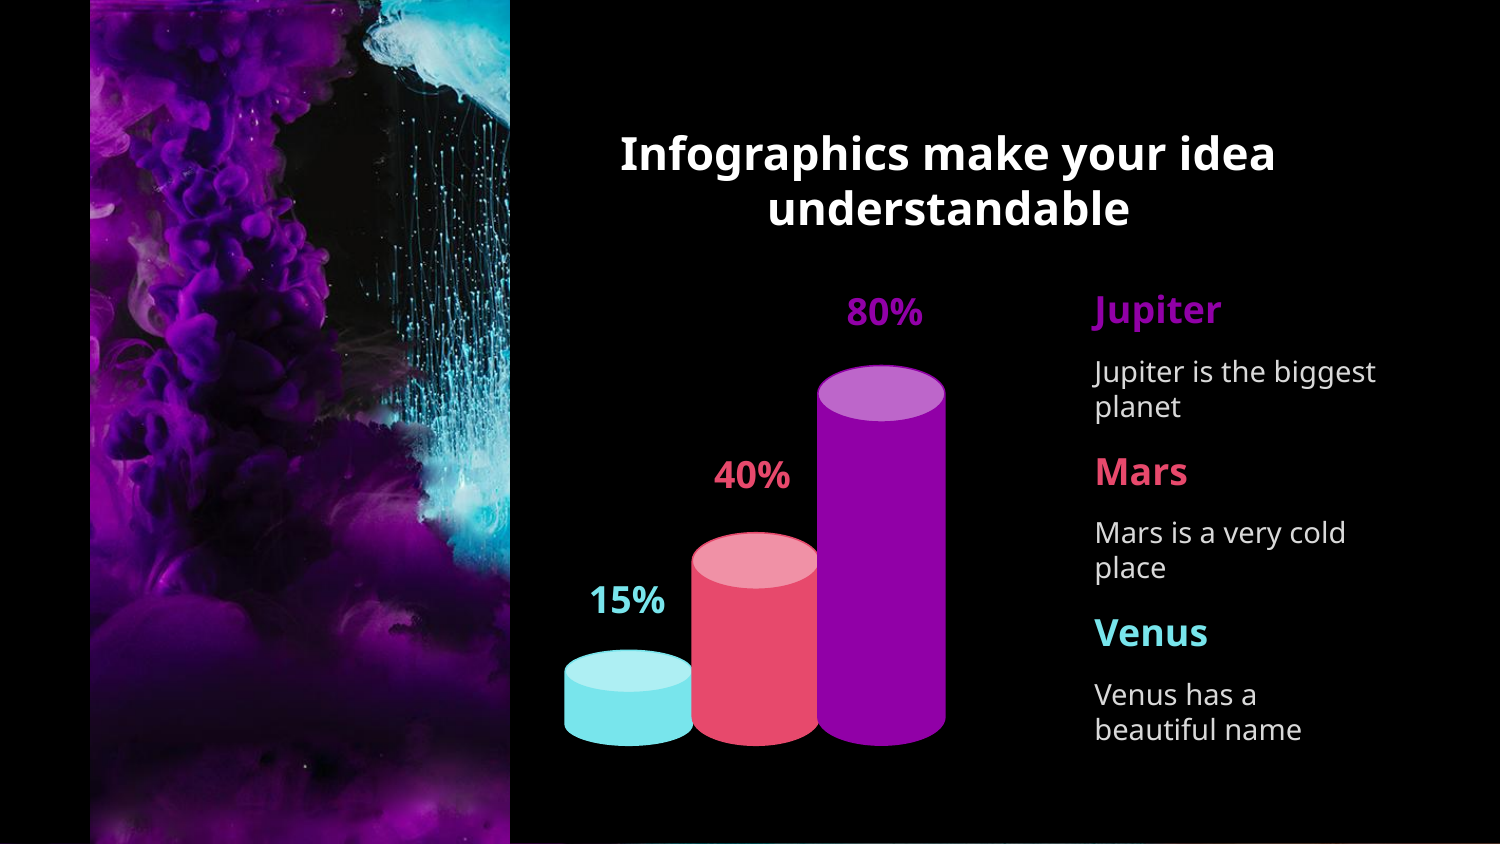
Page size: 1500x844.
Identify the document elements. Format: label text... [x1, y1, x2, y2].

text_box Venus [1079, 594, 1398, 647]
text_box 15% [574, 560, 688, 613]
text_box Jupiter [1079, 271, 1398, 323]
text_box [565, 650, 693, 746]
text_box Jupiter is the biggest planet [1079, 338, 1398, 382]
text_box [817, 365, 945, 746]
text_box [817, 365, 945, 422]
text_box [692, 532, 818, 746]
title Infographics make your idea understandable [514, 109, 1383, 189]
text_box Venus has a beautiful name [1079, 661, 1398, 705]
text_box Mars is a very cold place [1079, 499, 1398, 544]
text_box 80% [831, 273, 945, 325]
text_box [692, 533, 817, 589]
text_box Mars [1079, 432, 1398, 484]
text_box [566, 650, 692, 692]
picture [90, 0, 510, 844]
text_box 40% [699, 436, 813, 488]
